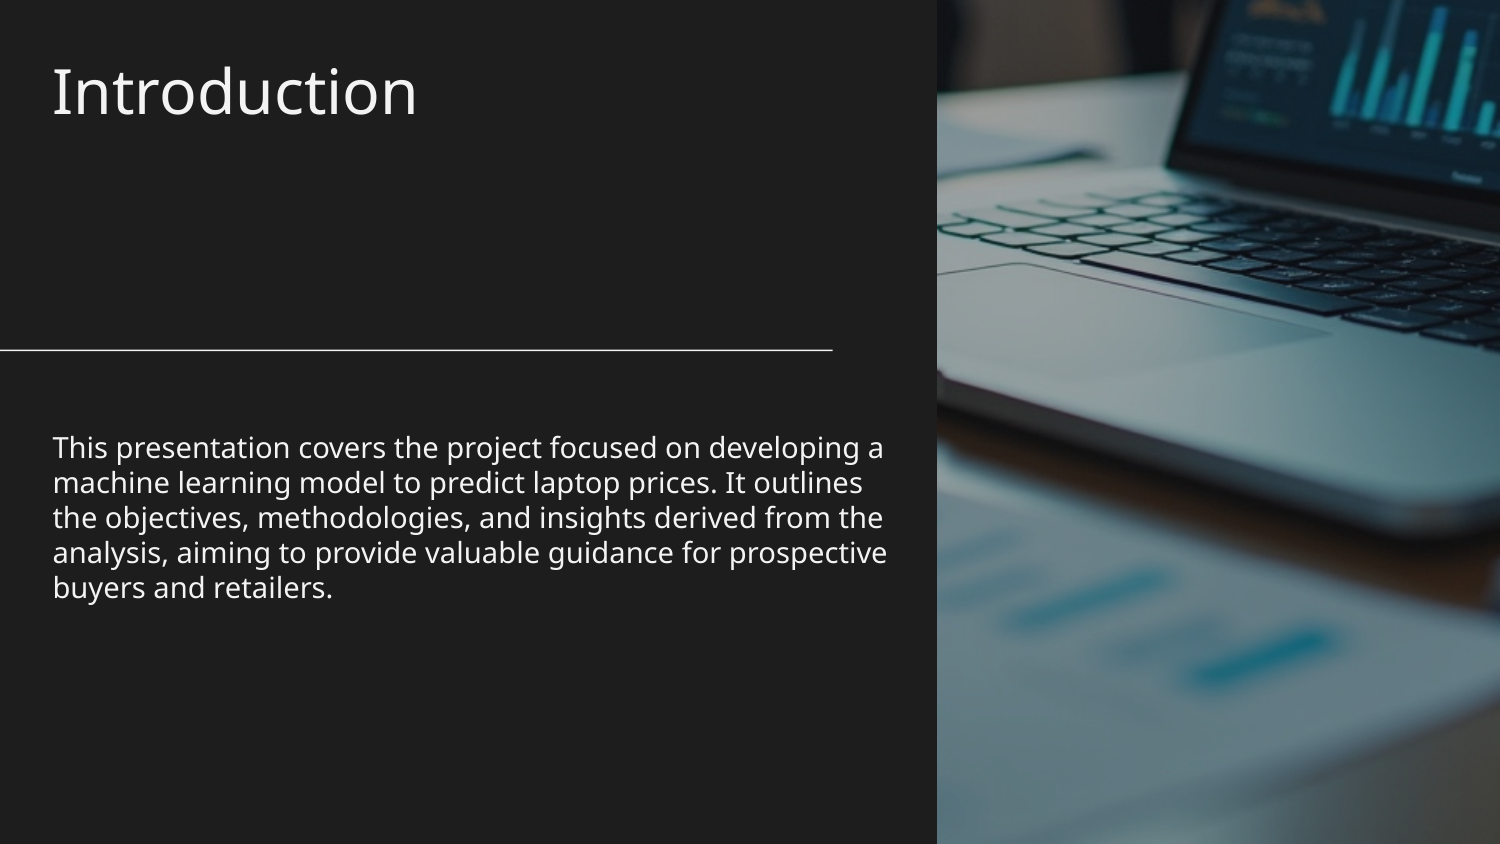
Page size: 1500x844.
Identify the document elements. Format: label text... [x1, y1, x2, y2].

list This presentation covers the project focused on developing a machine learning model to predict laptop prices. It outlines the objectives, methodologies, and insights derived from the analysis, aiming to provide valuable guidance for prospective buyers and retailers. [37, 414, 911, 807]
title Introduction [37, 37, 911, 338]
picture [937, 0, 1500, 844]
